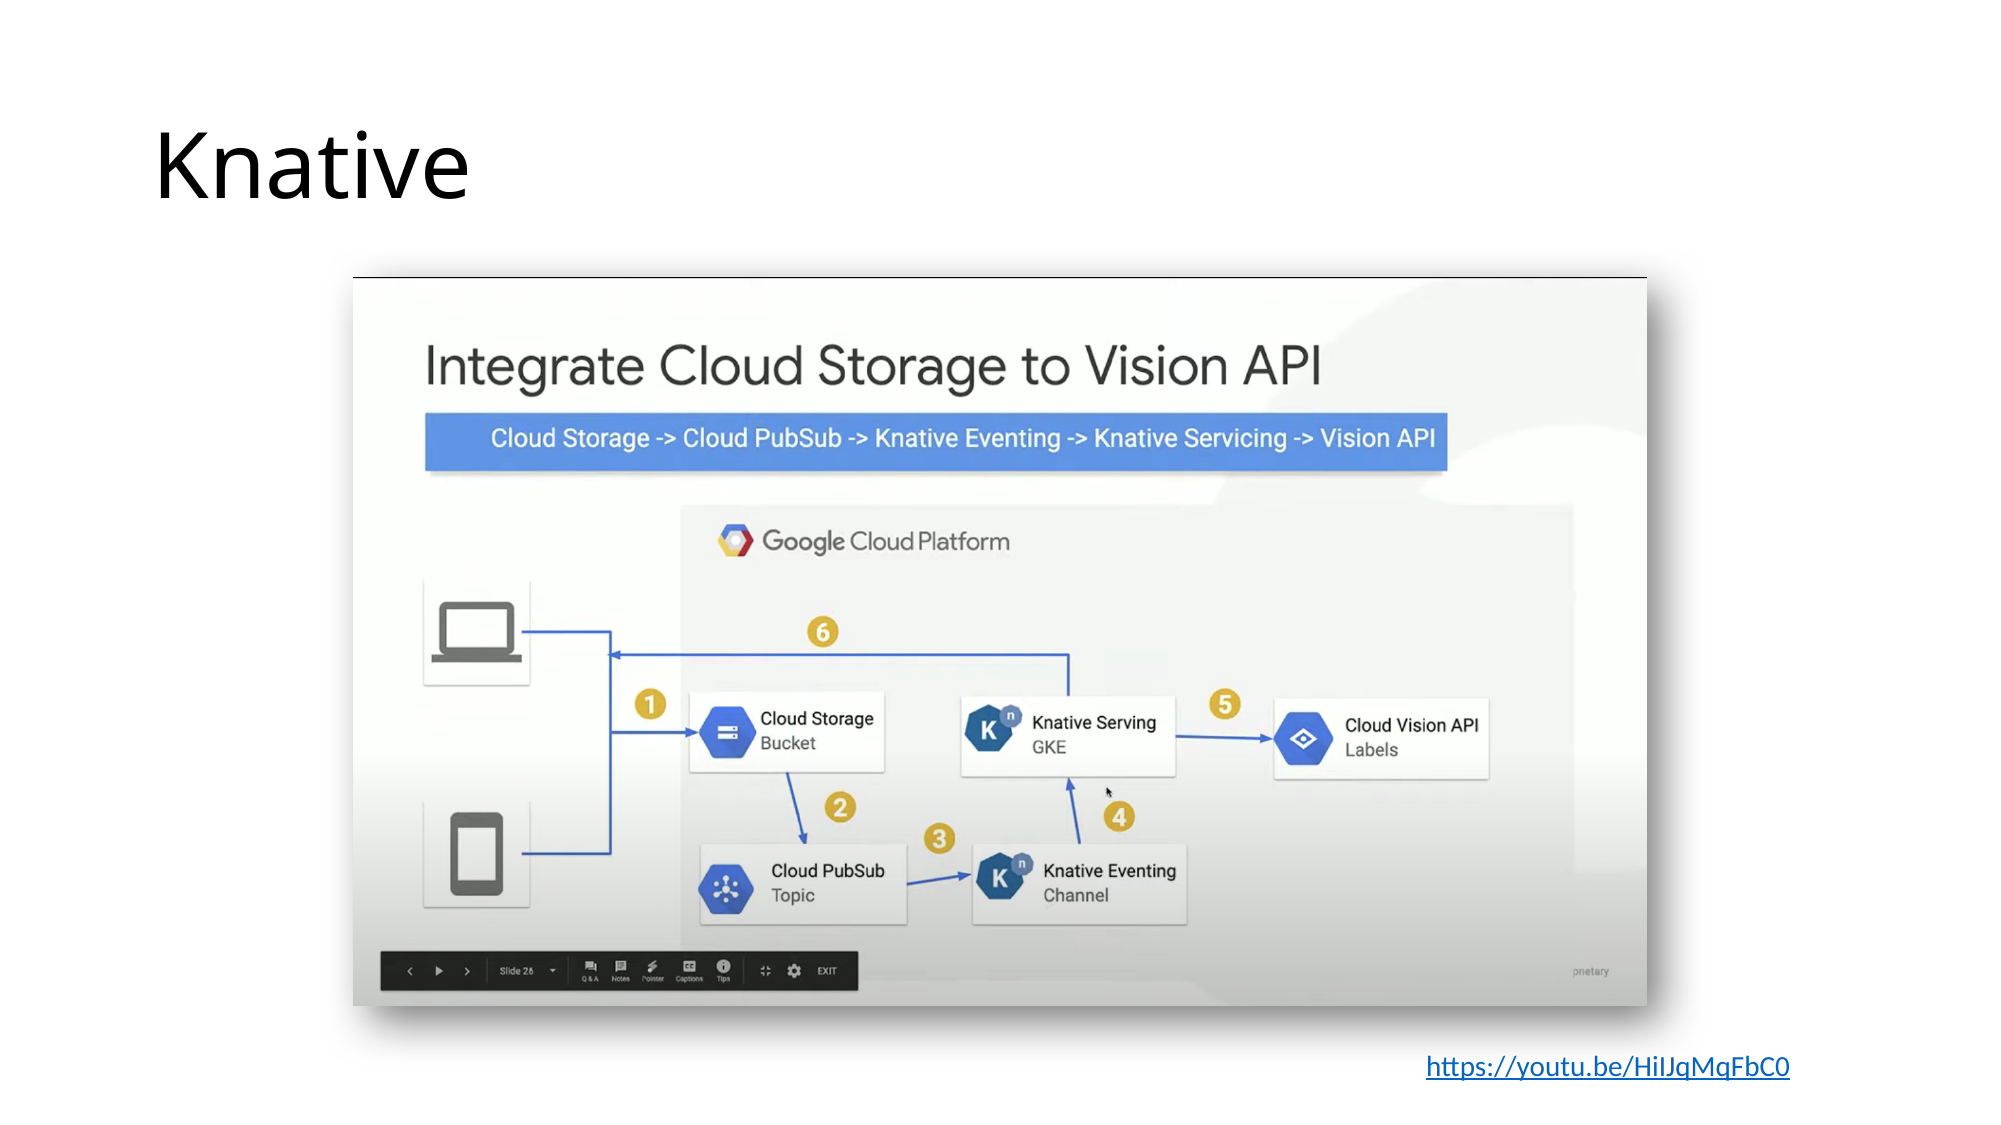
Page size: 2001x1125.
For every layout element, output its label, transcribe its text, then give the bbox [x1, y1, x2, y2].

title Knative [137, 59, 1863, 278]
text_box https://youtu.be/HiIJqMqFbC0 [1411, 1039, 1881, 1090]
picture [353, 277, 1647, 1006]
